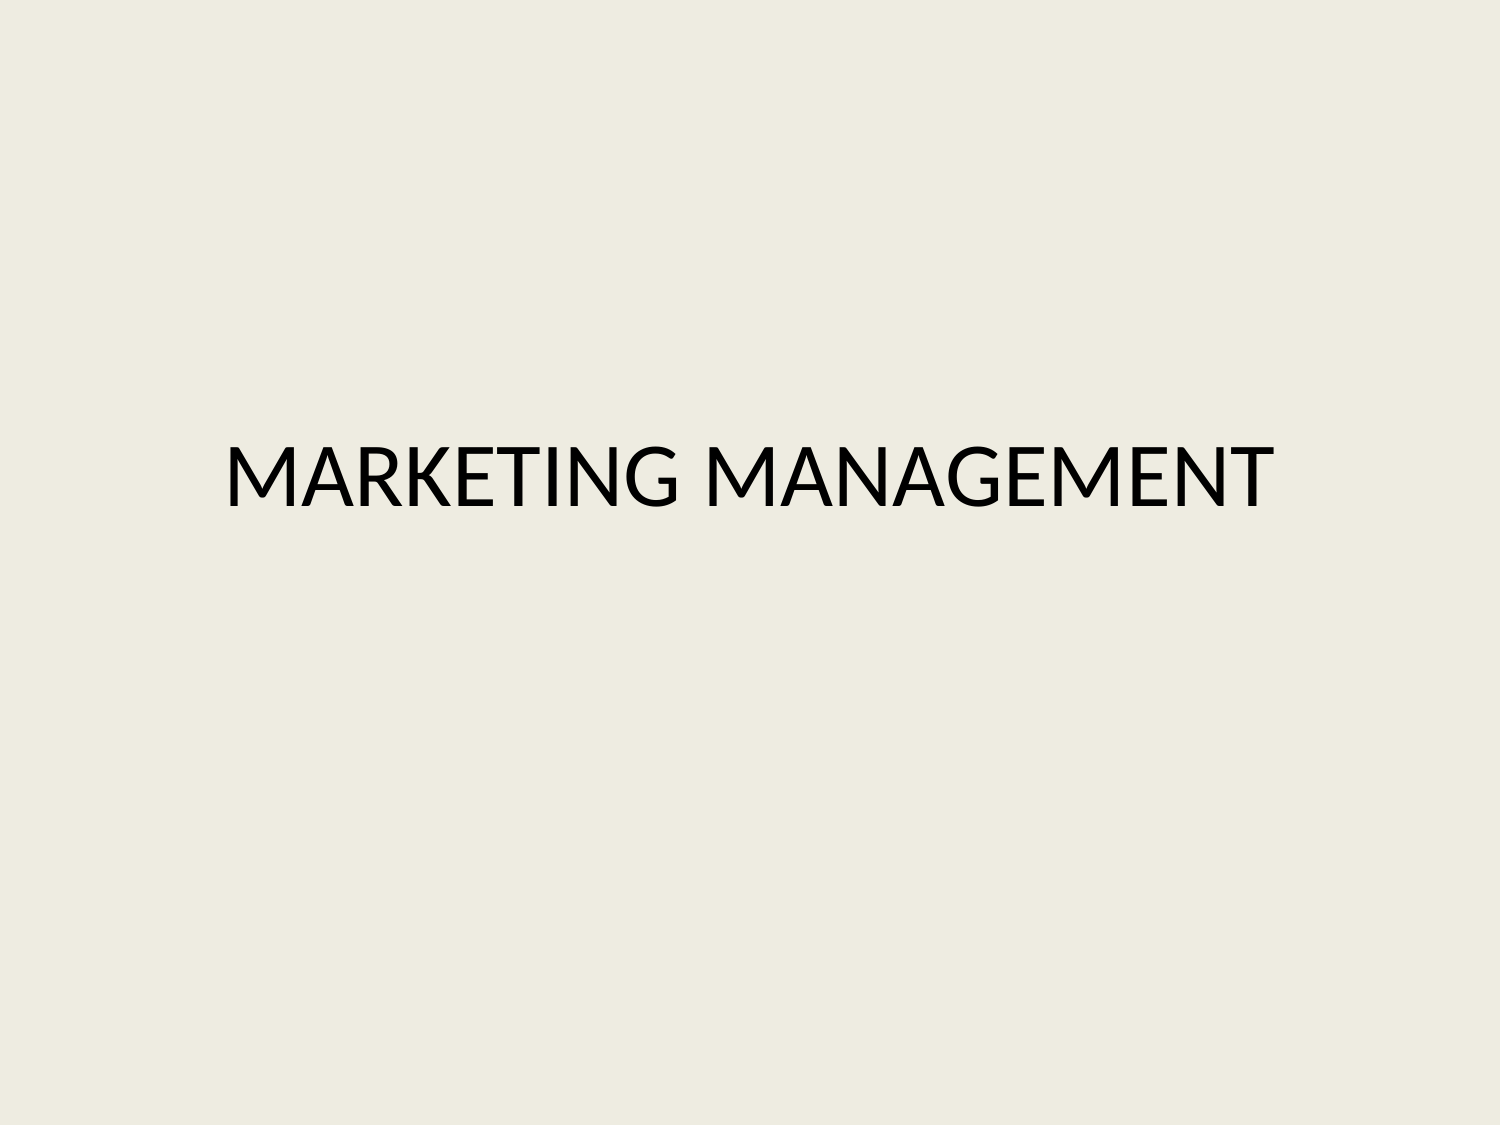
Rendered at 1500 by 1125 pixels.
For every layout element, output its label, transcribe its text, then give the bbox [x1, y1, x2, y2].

title MARKETING MANAGEMENT [112, 349, 1388, 591]
